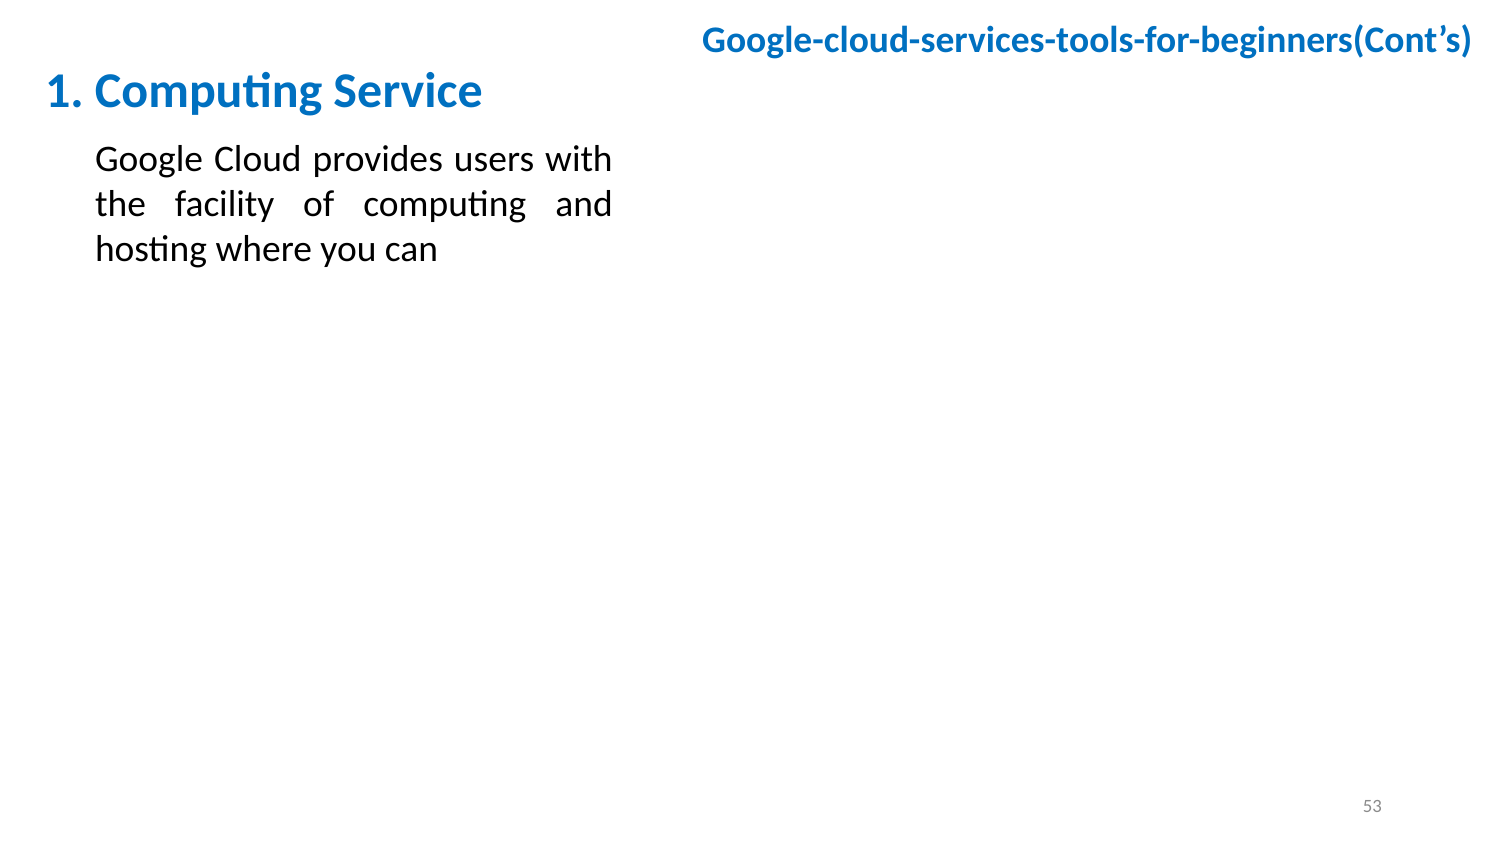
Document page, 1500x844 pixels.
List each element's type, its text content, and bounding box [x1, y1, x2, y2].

text_box 1. Computing Service [30, 50, 499, 125]
text_box Google-cloud-services-tools-for-beginners(Cont’s) [687, 7, 1489, 67]
slide_number 53 [1059, 782, 1397, 827]
text_box Google Cloud provides users with the facility of computing and hosting where you can [80, 126, 628, 277]
